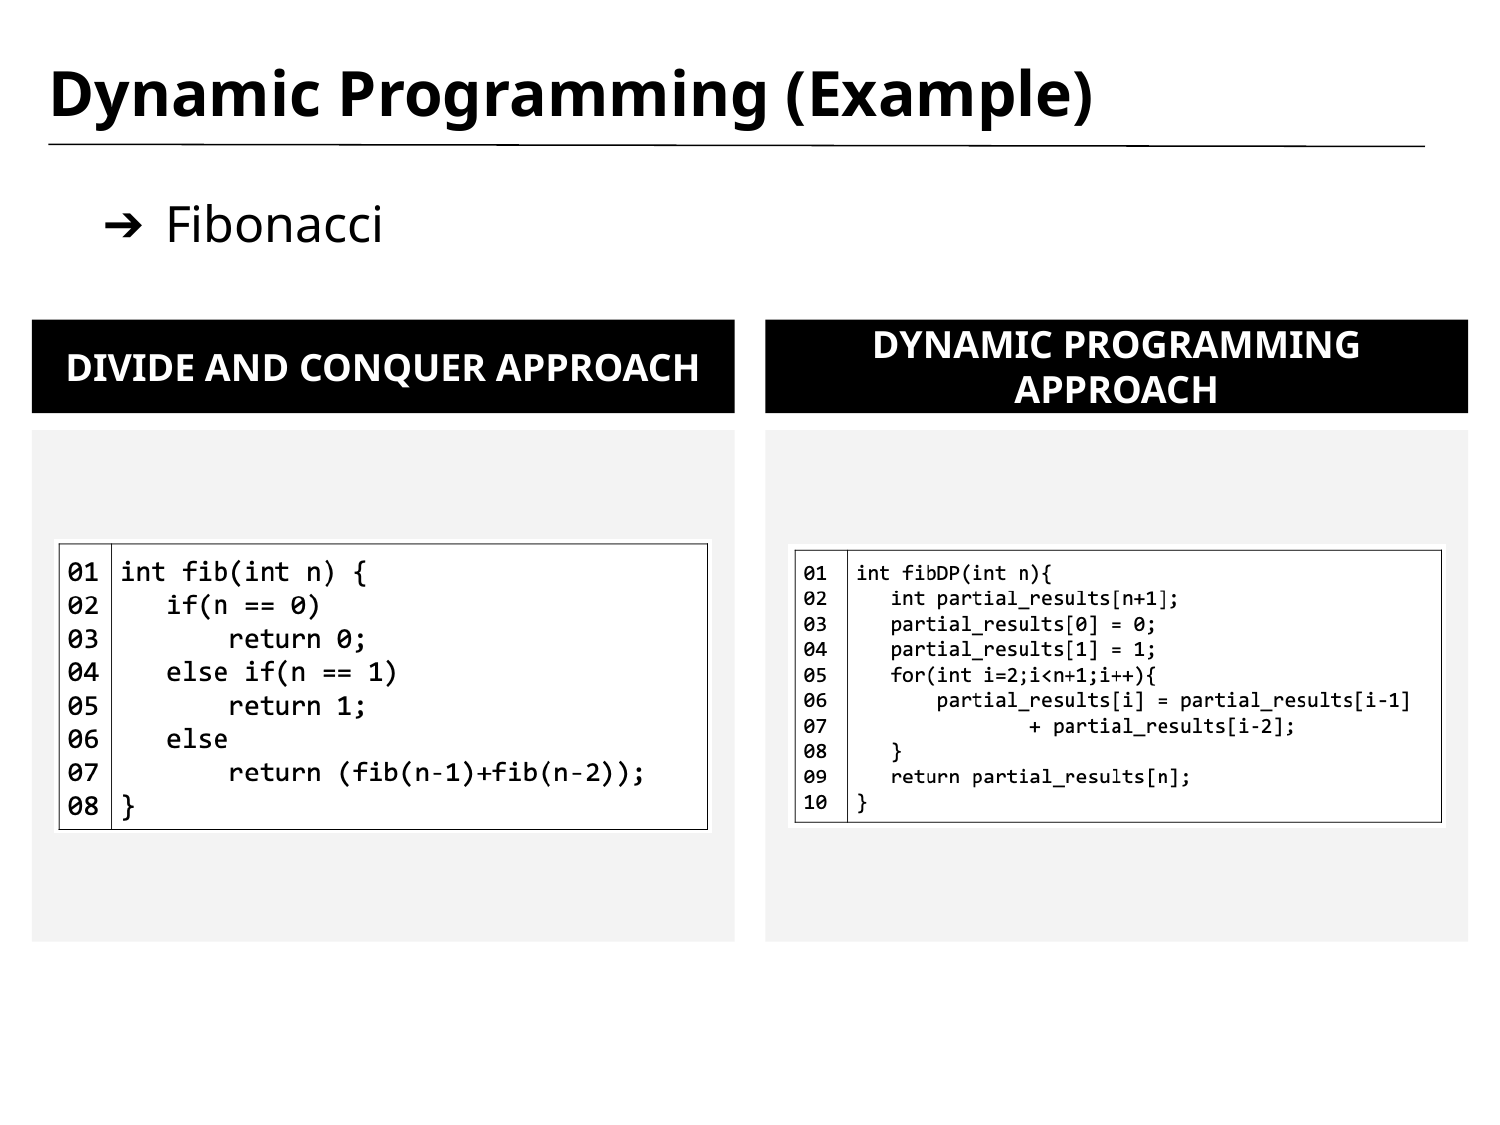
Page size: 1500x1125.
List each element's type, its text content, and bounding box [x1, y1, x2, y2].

text_box [31, 430, 735, 942]
text_box DYNAMIC PROGRAMMING APPROACH [765, 319, 1469, 414]
text_box DIVIDE AND CONQUER APPROACH [31, 319, 735, 414]
list Fibonacci [75, 177, 1425, 306]
picture [54, 538, 712, 833]
title Dynamic Programming (Example) [33, 32, 1384, 145]
picture [788, 543, 1446, 828]
text_box [765, 430, 1469, 942]
